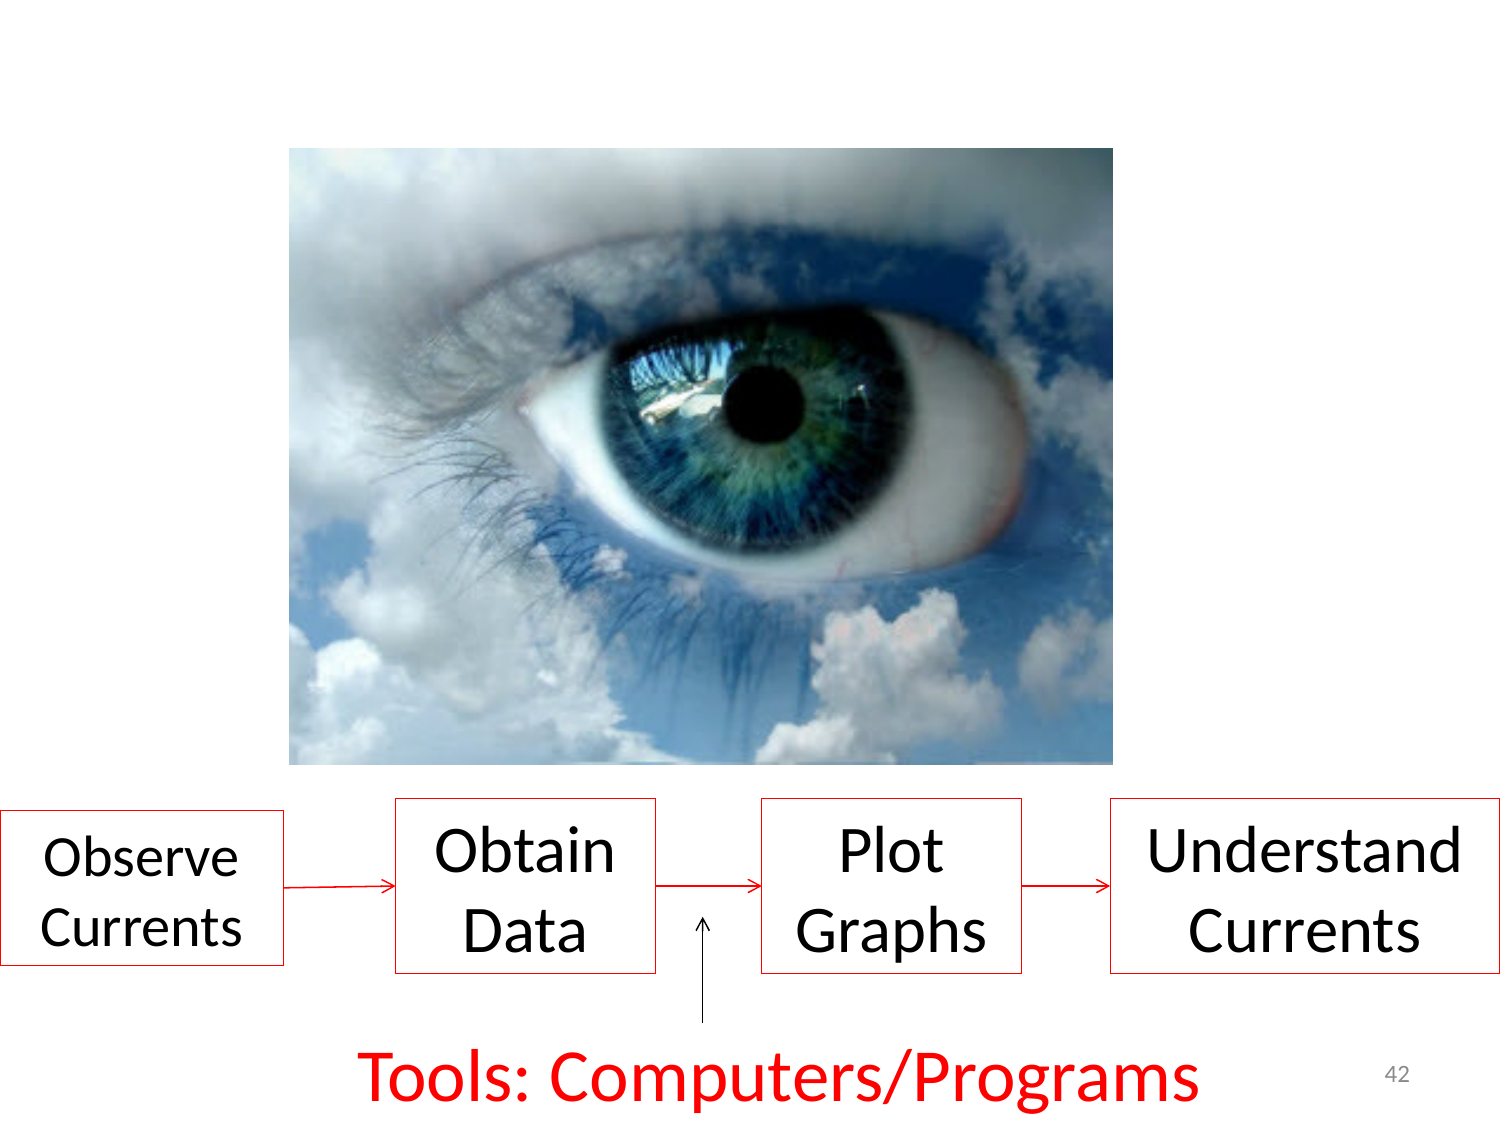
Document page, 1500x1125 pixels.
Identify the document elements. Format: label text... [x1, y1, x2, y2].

picture [289, 148, 1113, 766]
slide_number 42 [1276, 1042, 1425, 1103]
text_box Tools: Computers/Programs [342, 1018, 1276, 1124]
text_box Obtain Data [395, 798, 656, 974]
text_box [283, 886, 396, 890]
text_box Plot Graphs [761, 798, 1022, 974]
text_box Observe Currents [0, 810, 284, 966]
text_box Understand Currents [1110, 798, 1500, 974]
